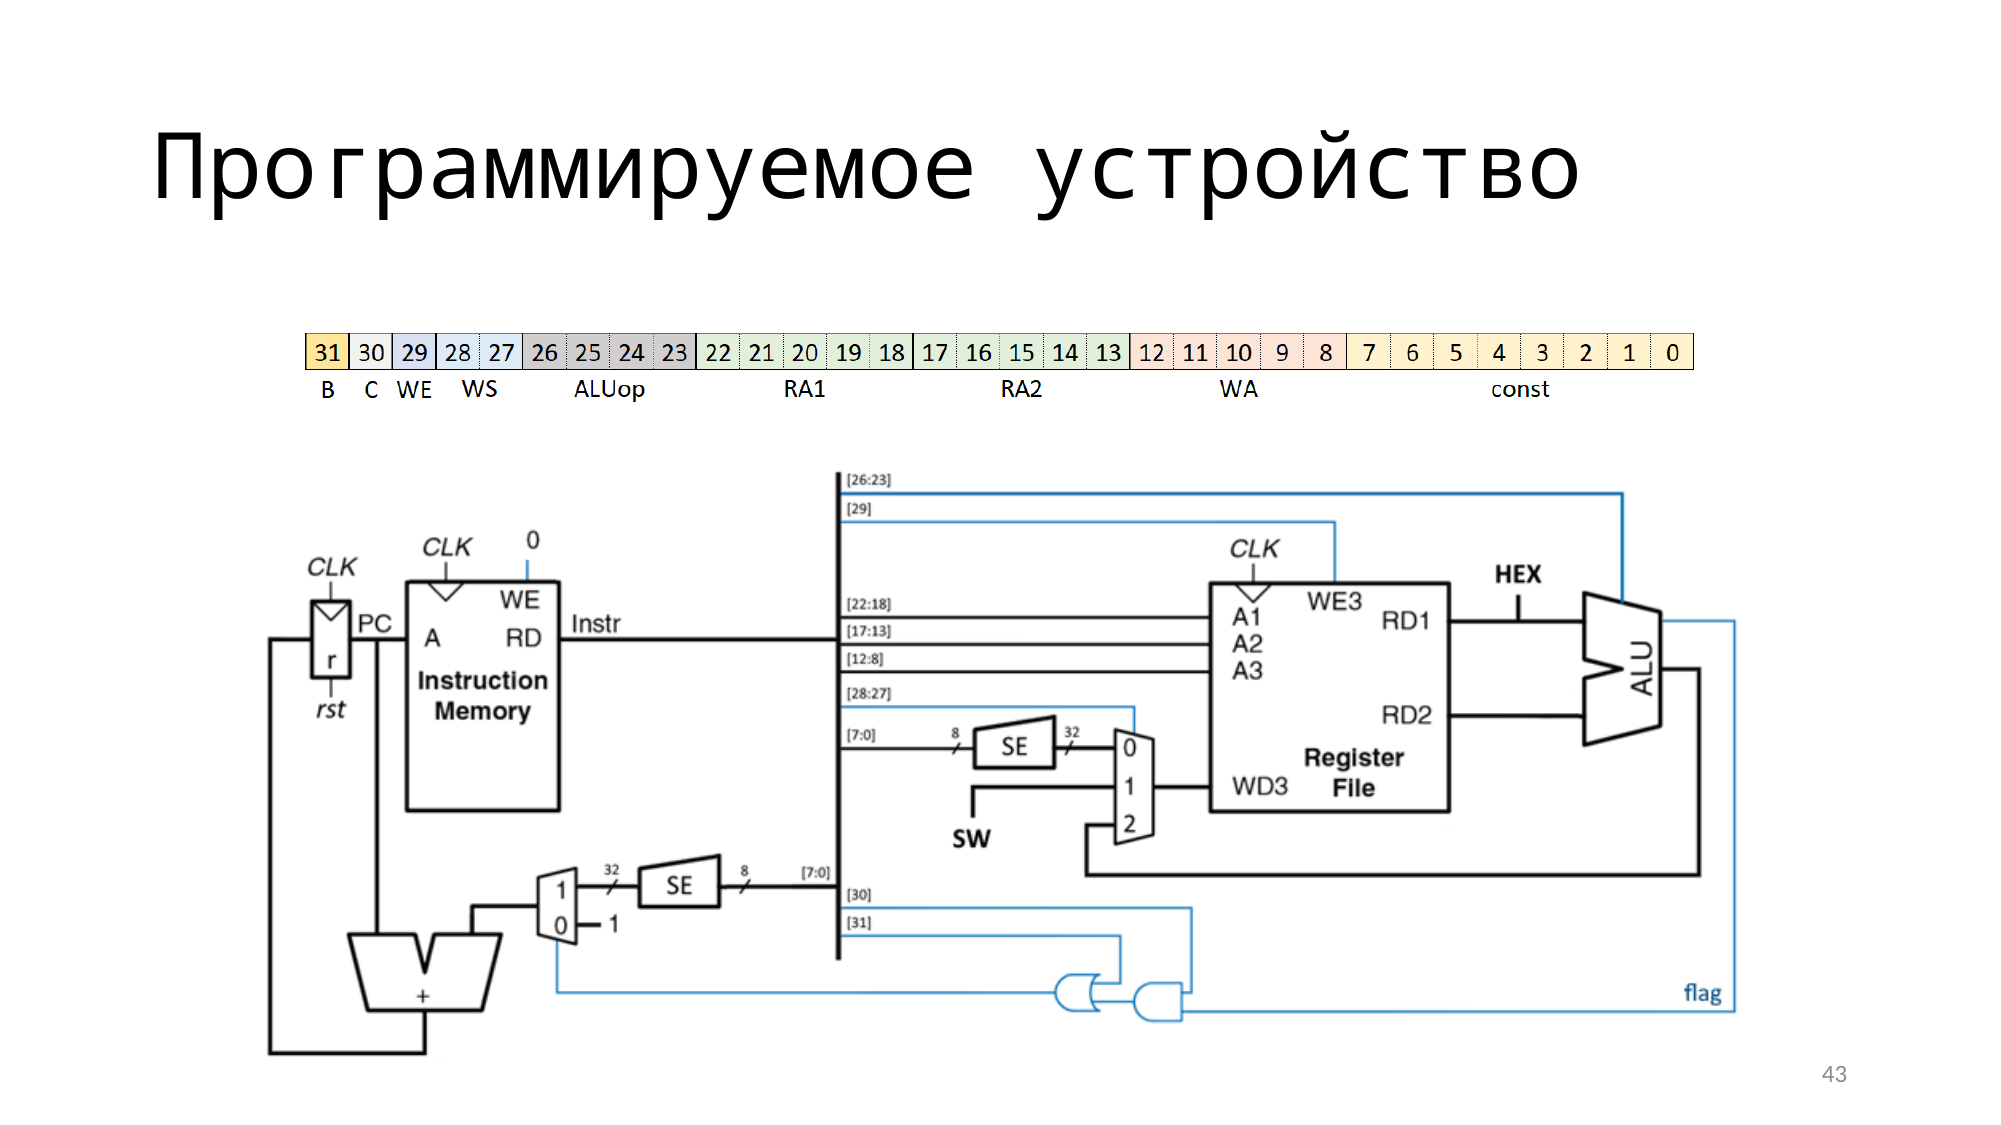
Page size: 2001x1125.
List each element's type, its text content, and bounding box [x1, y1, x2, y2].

picture [299, 325, 1701, 411]
title Программируемое устройство [137, 59, 1900, 278]
slide_number 43 [1412, 1042, 1863, 1103]
picture [250, 458, 1750, 1073]
